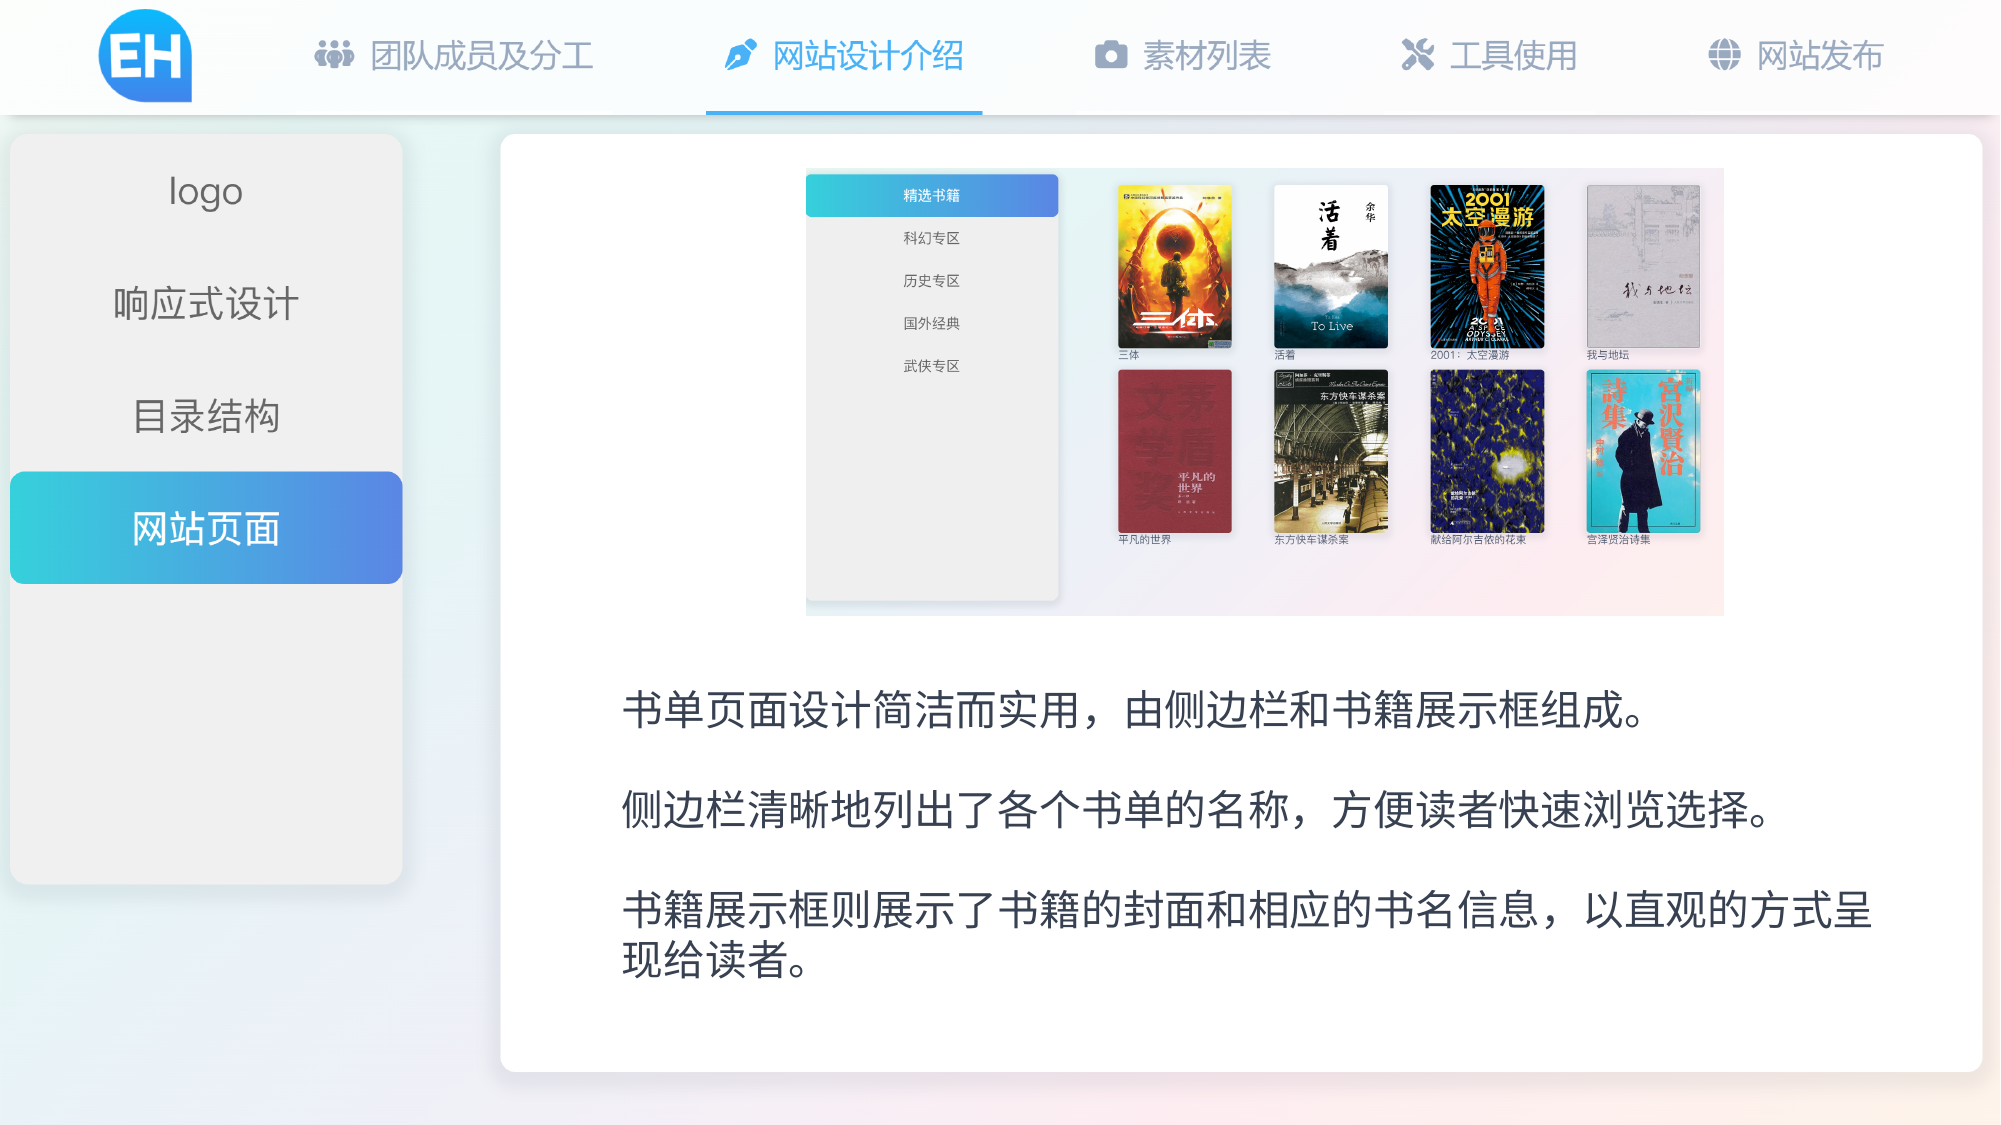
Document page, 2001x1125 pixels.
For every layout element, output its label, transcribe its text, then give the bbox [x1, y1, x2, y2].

picture [0, 0, 2001, 1125]
text_box 书单页面设计简洁而实用，由侧边栏和书籍展示框组成。 侧边栏清晰地列出了各个书单的名称，方便读者快速浏览选择。 书籍展示框则展示了书籍的封面和相应的书名信息，以直观的方式呈现给读者。 [607, 676, 1893, 991]
